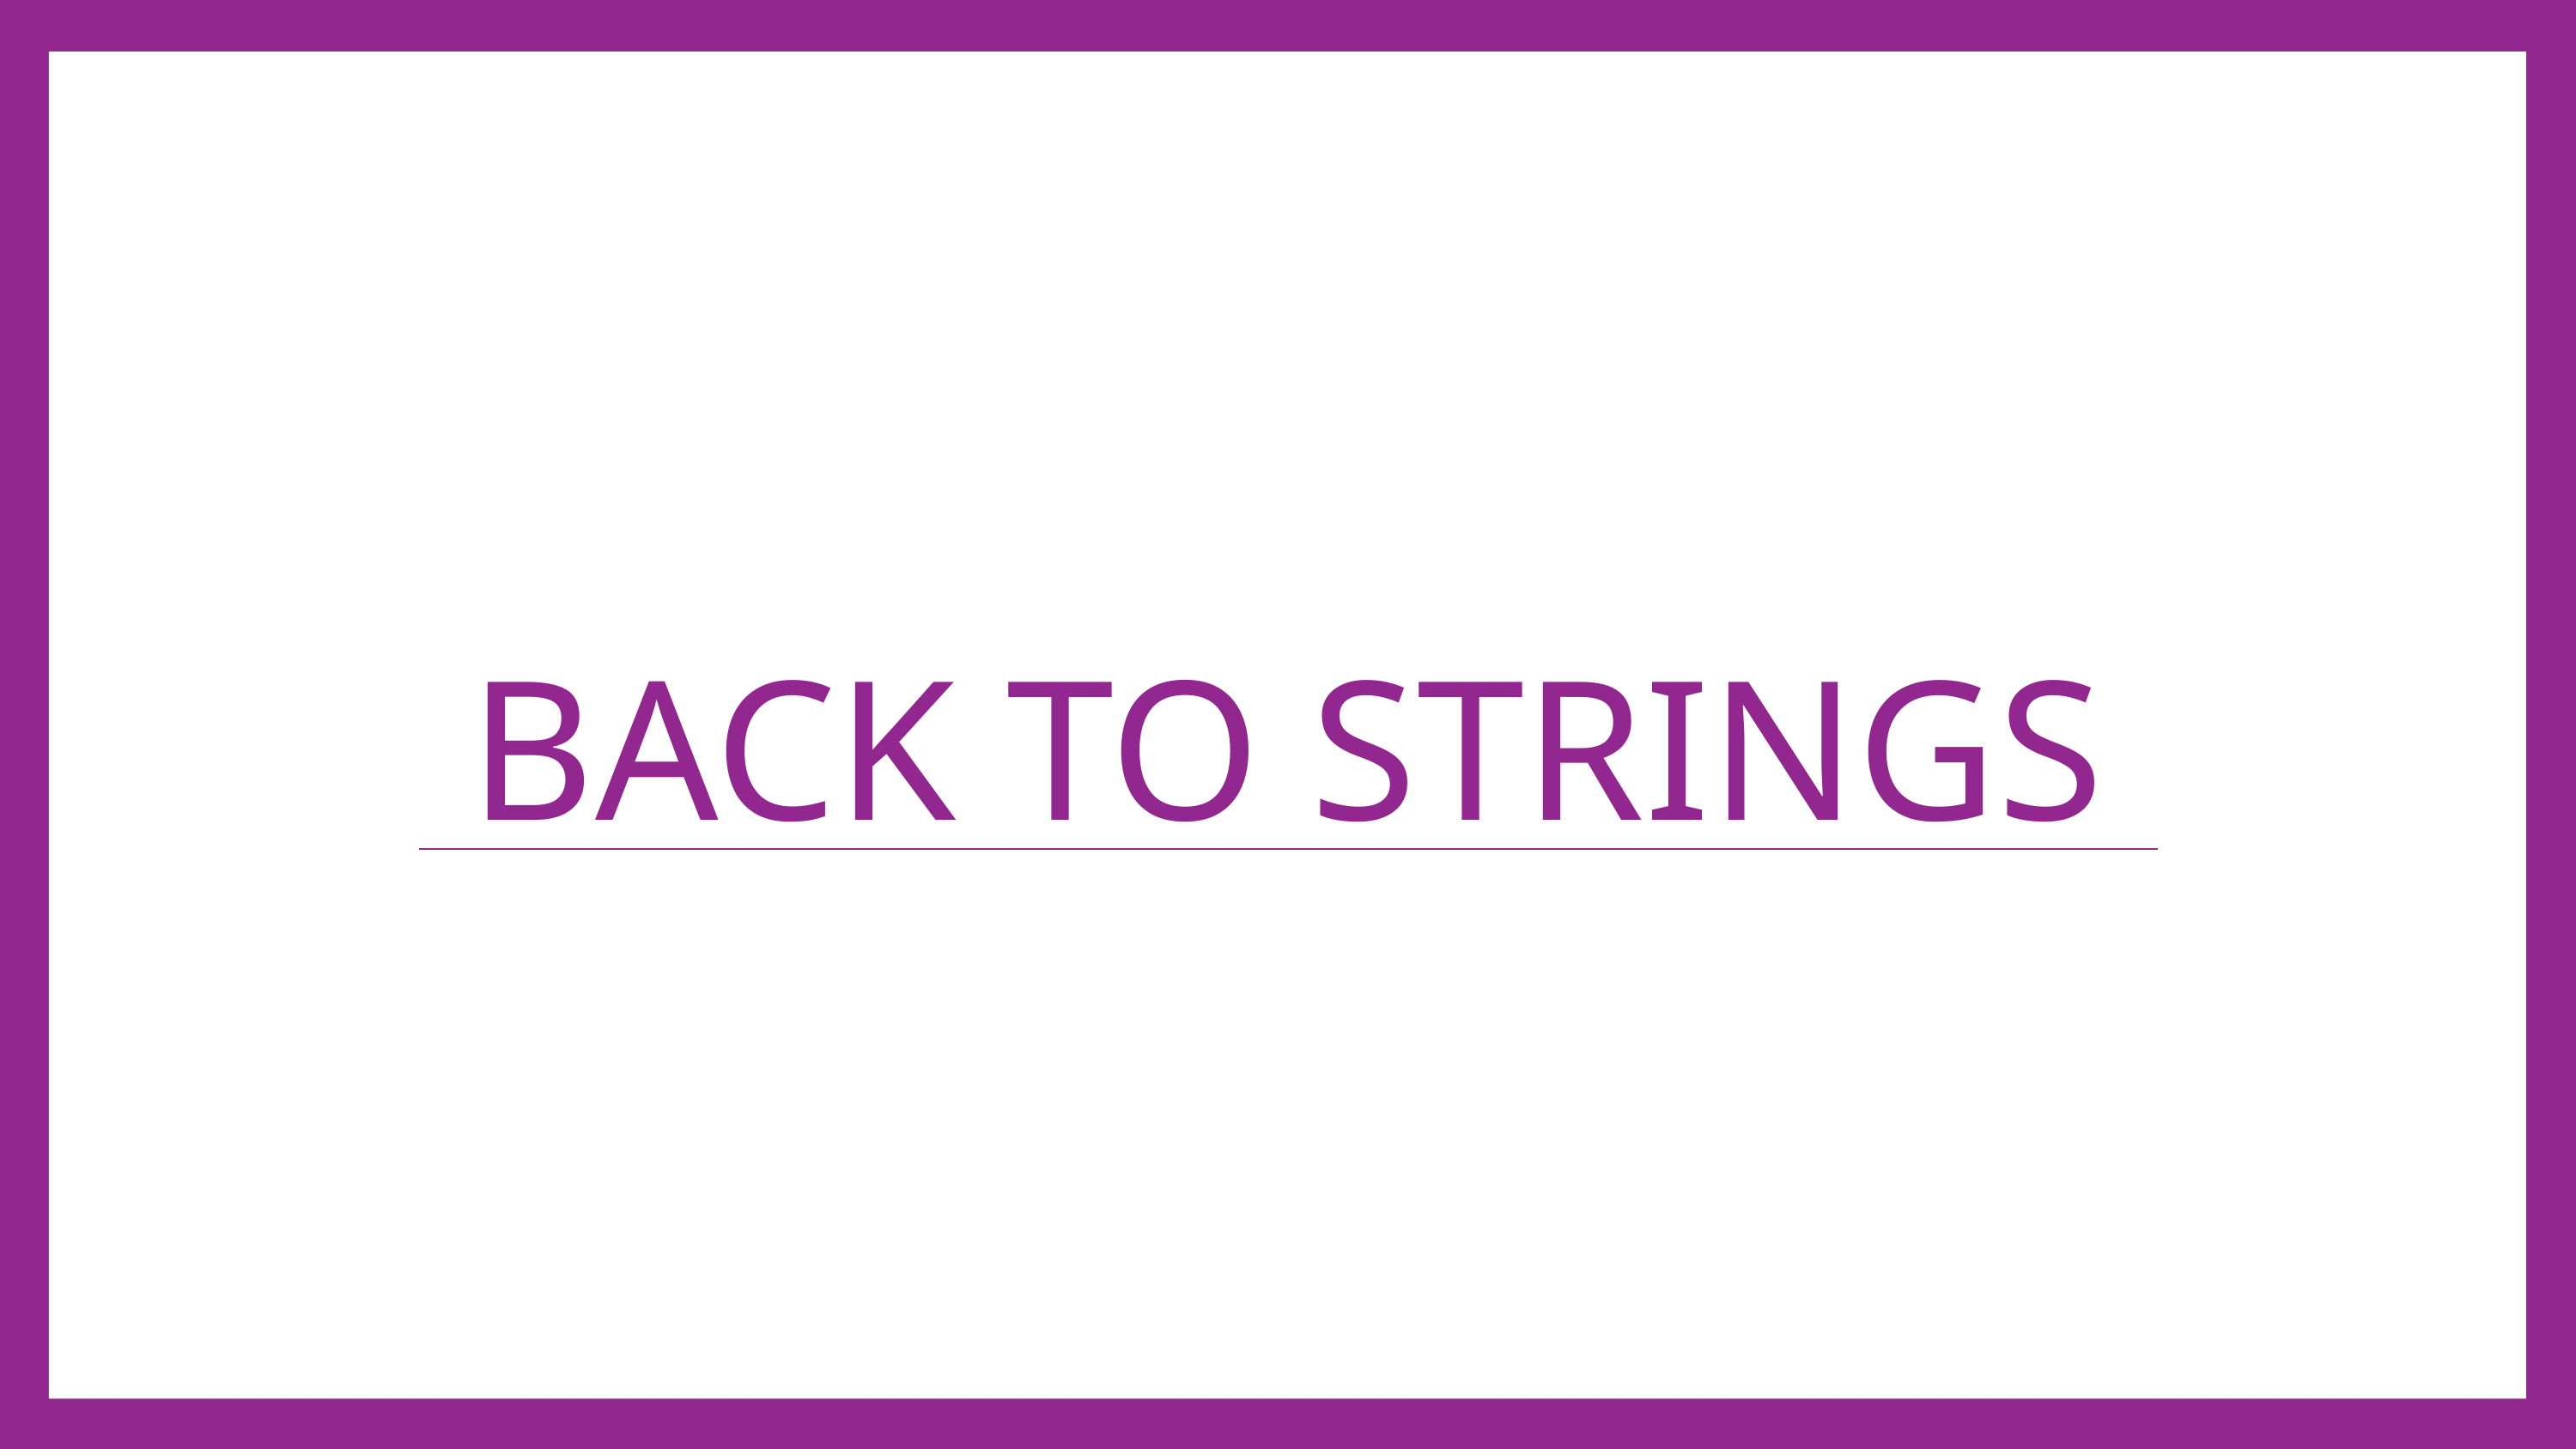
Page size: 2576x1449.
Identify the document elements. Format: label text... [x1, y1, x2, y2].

title Back to Strings [234, 247, 2340, 866]
